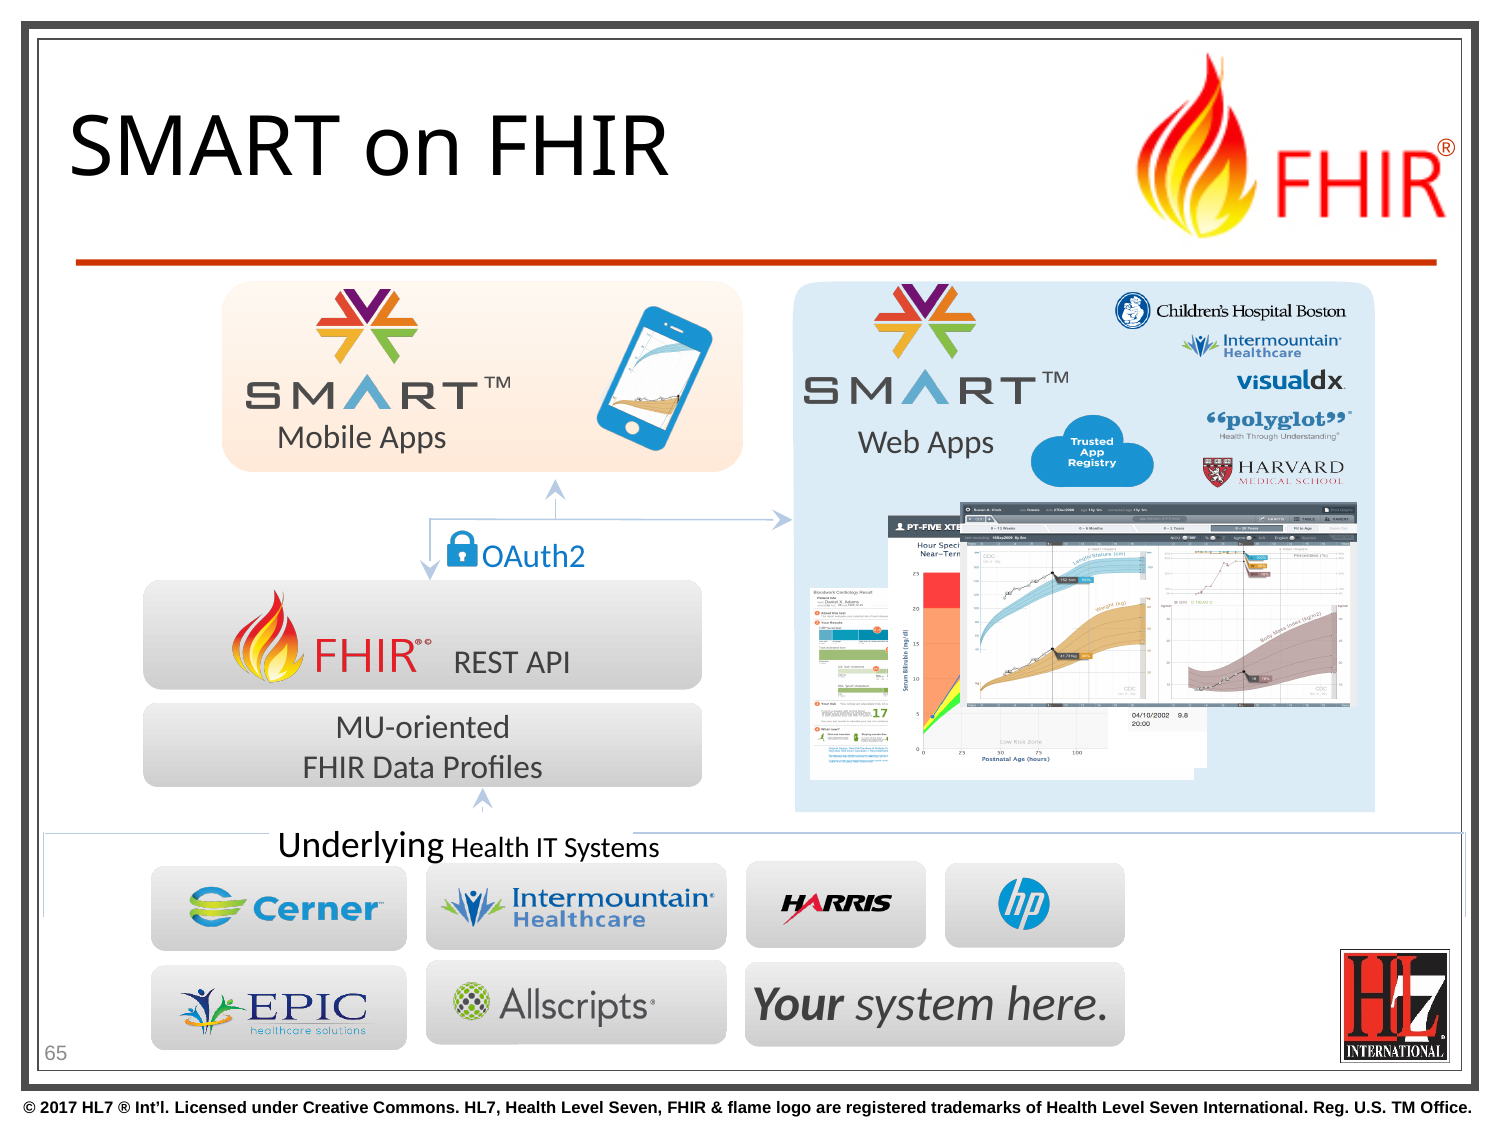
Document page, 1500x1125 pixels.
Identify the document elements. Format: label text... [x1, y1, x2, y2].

text_box [433, 579, 703, 690]
slide_number 65 [29, 1034, 148, 1071]
text_box [221, 281, 736, 473]
text_box [425, 959, 727, 1045]
picture [1340, 949, 1450, 1063]
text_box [425, 863, 728, 951]
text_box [441, 526, 651, 570]
picture [1233, 367, 1347, 391]
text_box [745, 861, 937, 949]
picture [1025, 408, 1160, 496]
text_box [150, 865, 408, 952]
text_box MU-oriented FHIR Data Profiles [143, 702, 703, 787]
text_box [569, 293, 740, 462]
picture [658, 462, 669, 466]
picture [810, 408, 1368, 780]
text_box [944, 862, 1126, 948]
picture [178, 980, 409, 1036]
text_box [143, 579, 426, 690]
title SMART on FHIR [53, 54, 1128, 249]
text_box [744, 1005, 1126, 1047]
text_box [151, 965, 408, 1051]
text_box Your system here. [736, 963, 1133, 1005]
text_box Underlying Health IT Systems [262, 812, 703, 850]
picture [1108, 283, 1355, 364]
picture [220, 585, 440, 688]
picture [453, 982, 655, 1027]
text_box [246, 289, 522, 451]
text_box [804, 284, 1068, 455]
picture [1124, 42, 1458, 249]
text_box [792, 281, 1376, 813]
text_box REST API [444, 633, 622, 675]
